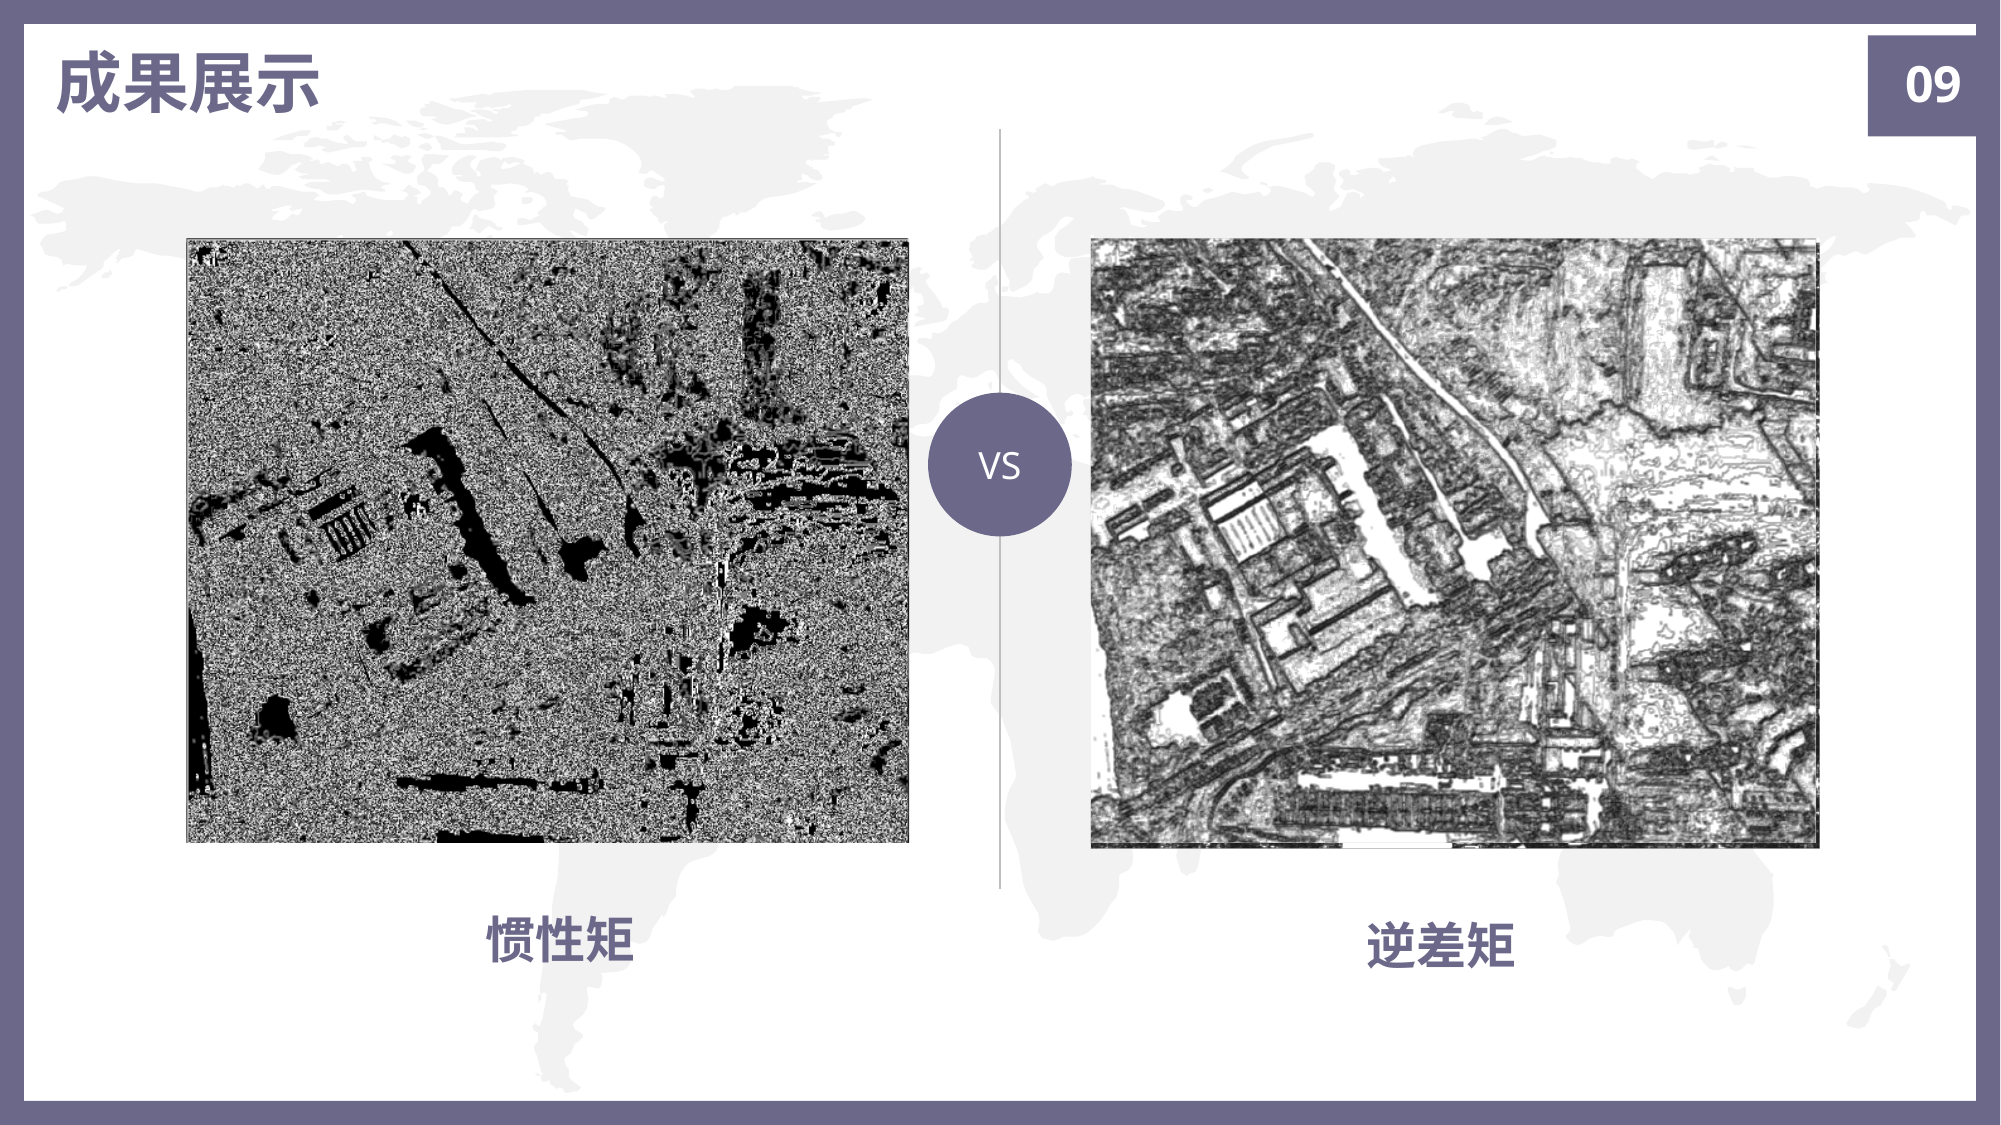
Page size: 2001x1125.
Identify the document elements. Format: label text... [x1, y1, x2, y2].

text_box 逆差矩 [1352, 888, 1559, 977]
text_box VS [1001, 391, 1073, 538]
text_box VS [927, 391, 999, 538]
list 成果展示 [40, 41, 910, 130]
list 09 [1867, 35, 2000, 137]
text_box 惯性矩 [470, 883, 698, 977]
picture [186, 238, 910, 843]
picture [1090, 238, 1820, 850]
